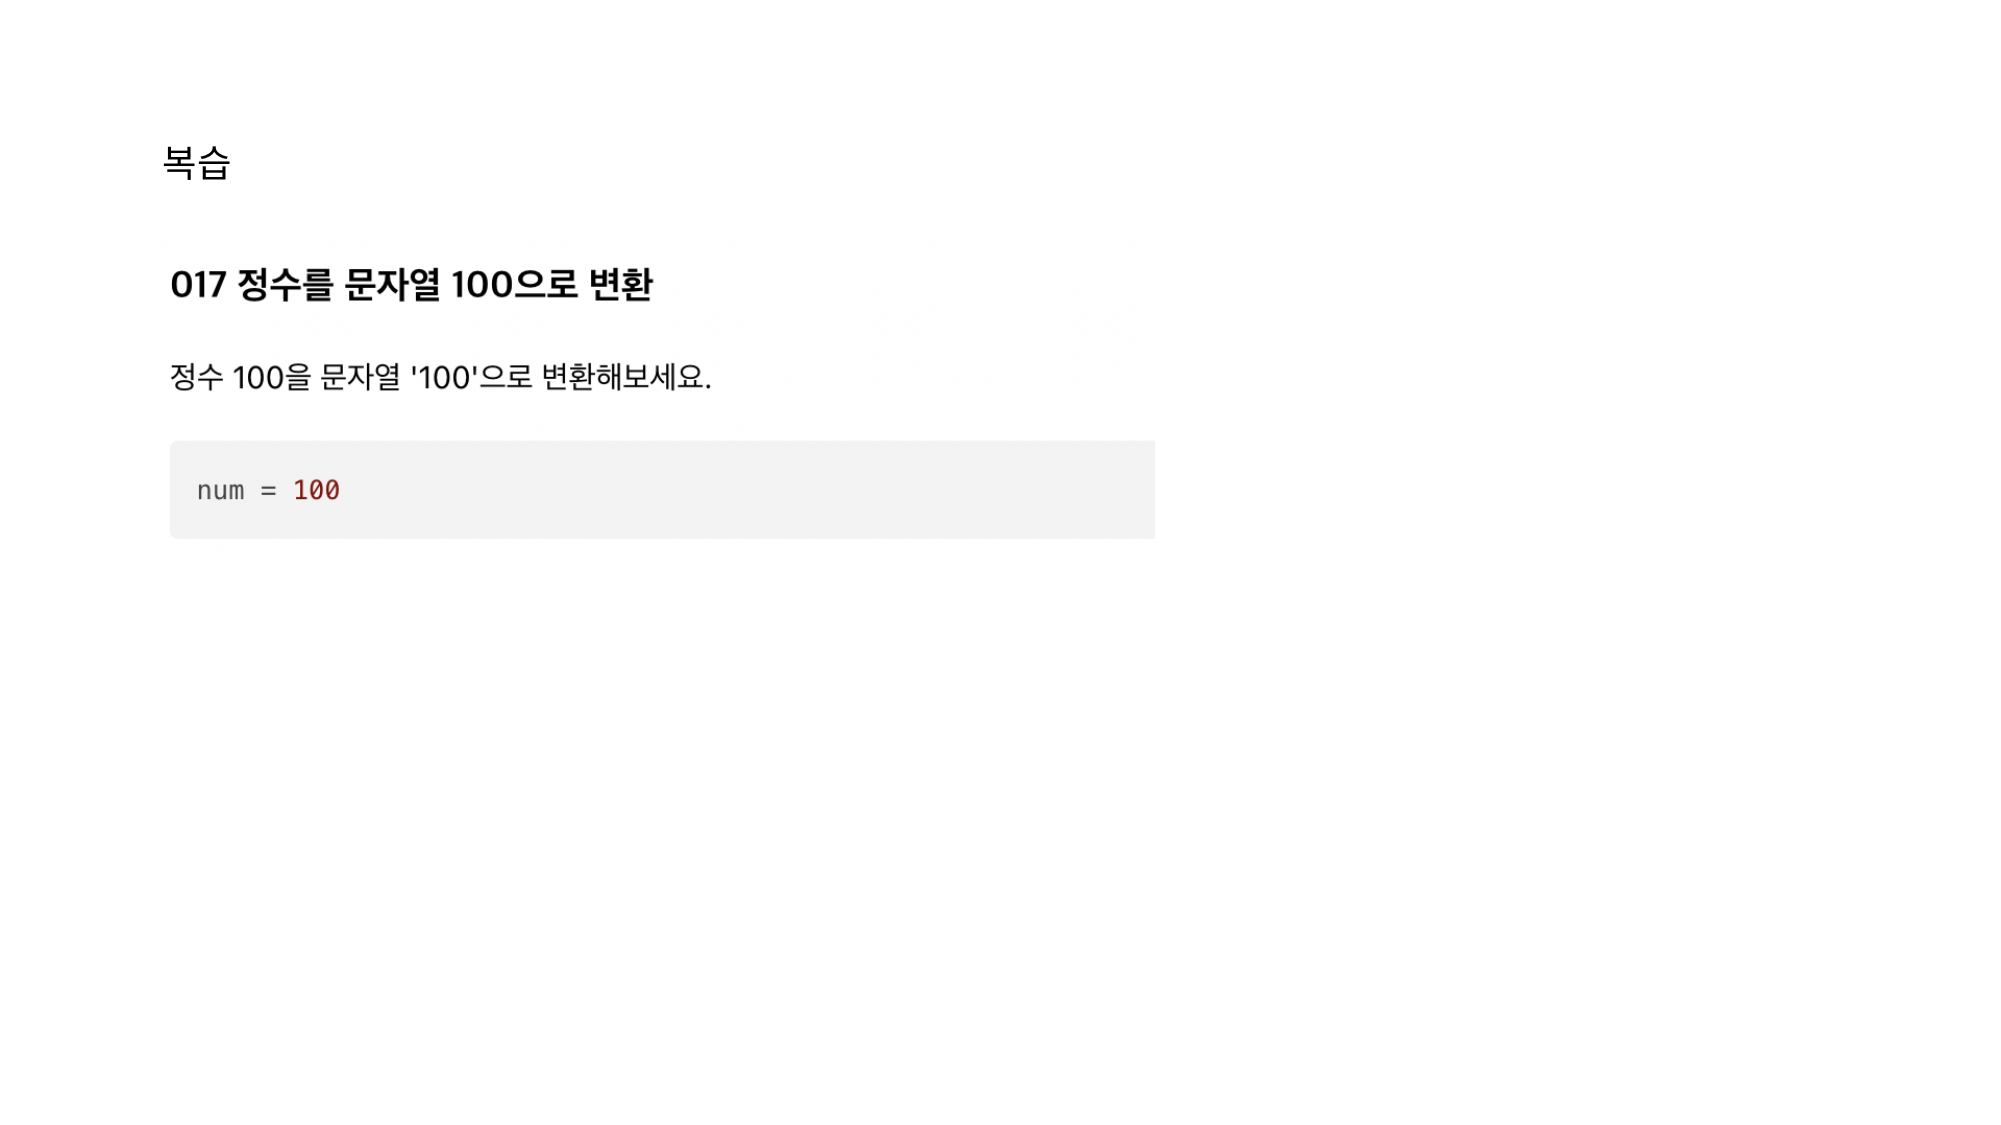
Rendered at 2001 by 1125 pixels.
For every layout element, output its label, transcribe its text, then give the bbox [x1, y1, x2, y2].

text_box 복습 [148, 132, 1199, 192]
picture [148, 220, 1155, 563]
